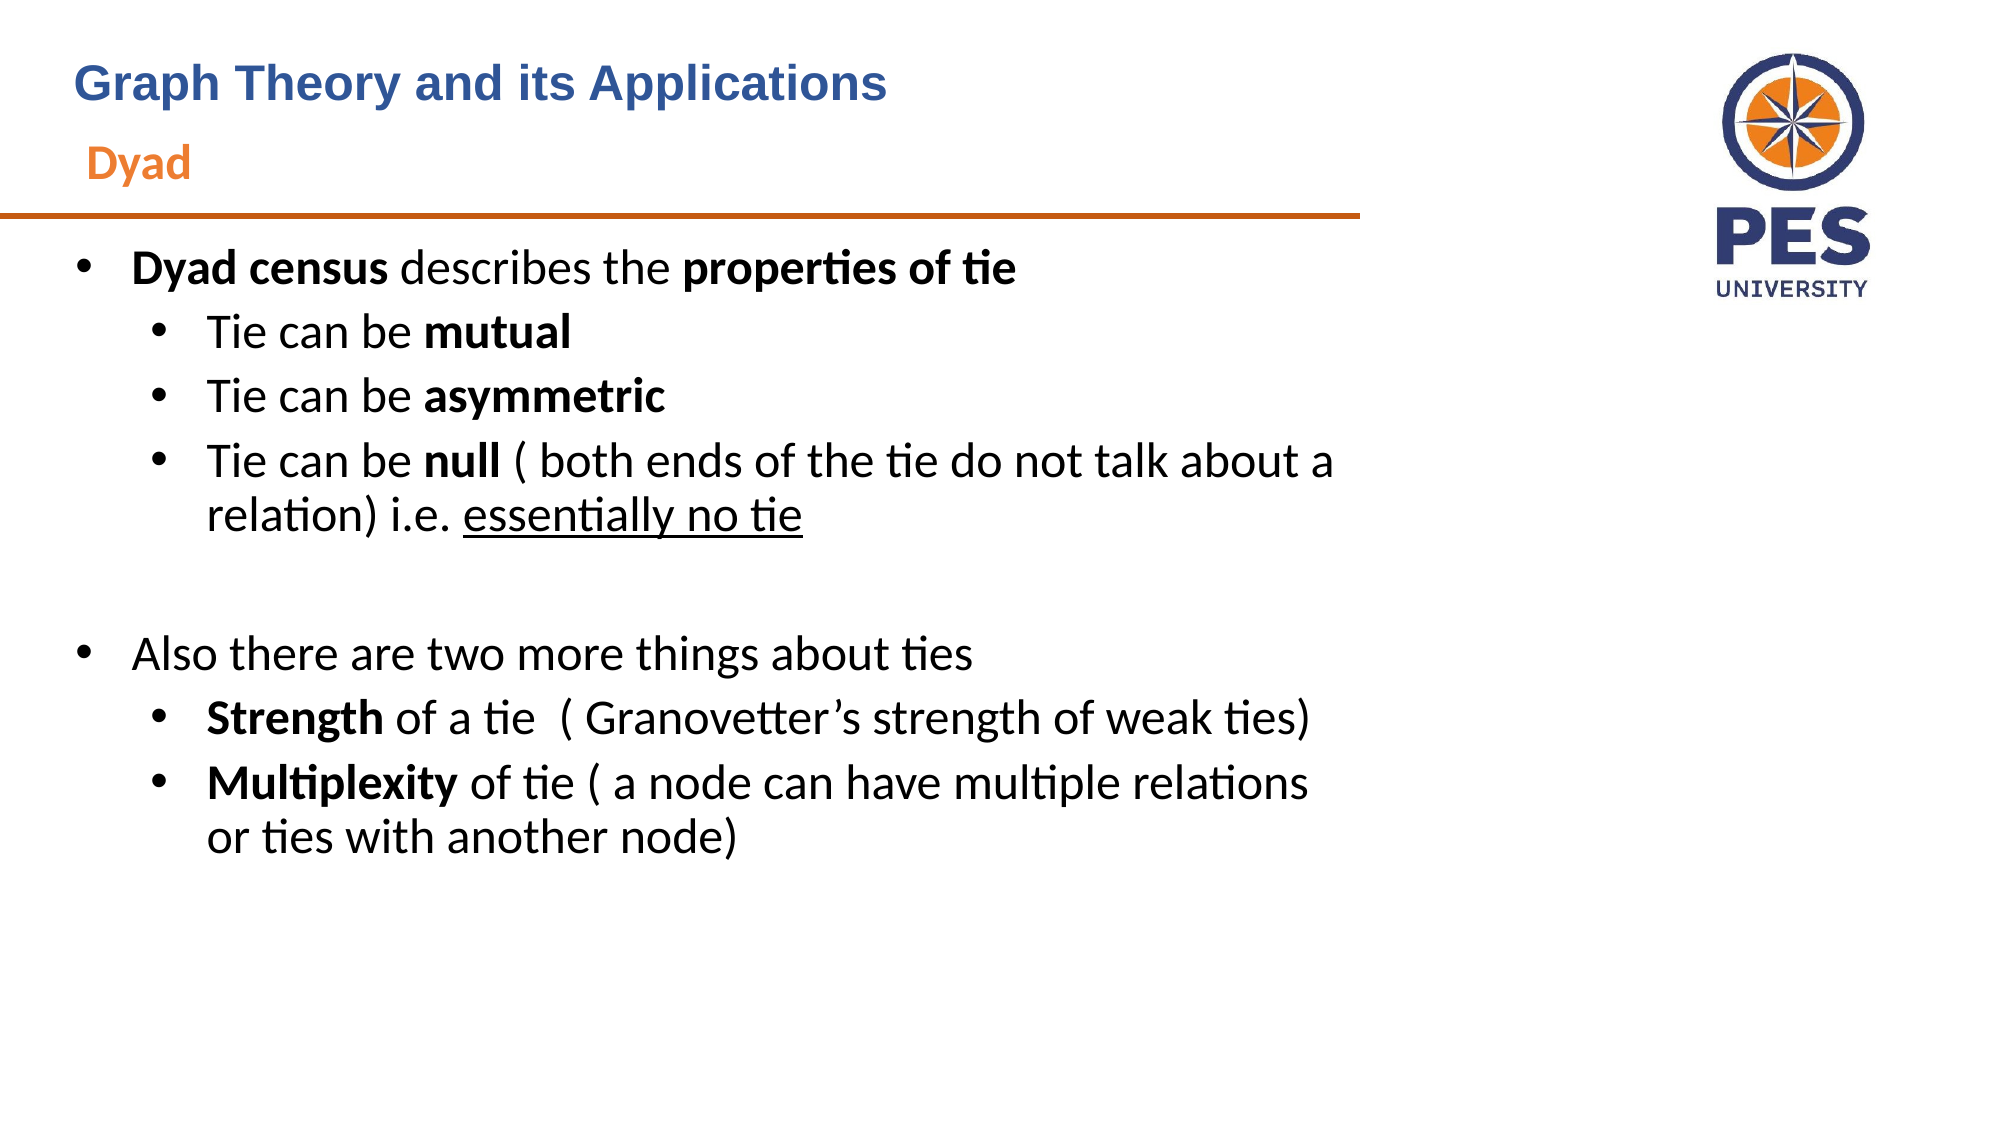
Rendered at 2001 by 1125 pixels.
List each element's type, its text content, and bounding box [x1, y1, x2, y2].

text_box Graph Theory and its Applications [58, 42, 1289, 118]
text_box Dyad [71, 122, 1384, 198]
text_box Dyad census describes the properties of tie Tie can be mutual Tie can be asymmetric Tie can be null ( both ends of the tie do not talk about a relation) i.e. essentially no tie Also there are two more things about ties Strength of a tie ( Granovetter’s strength of weak ties) Multiplexity of tie ( a node can have multiple relations or ties with another node) [41, 233, 1361, 1106]
text_box [1713, 47, 1876, 305]
